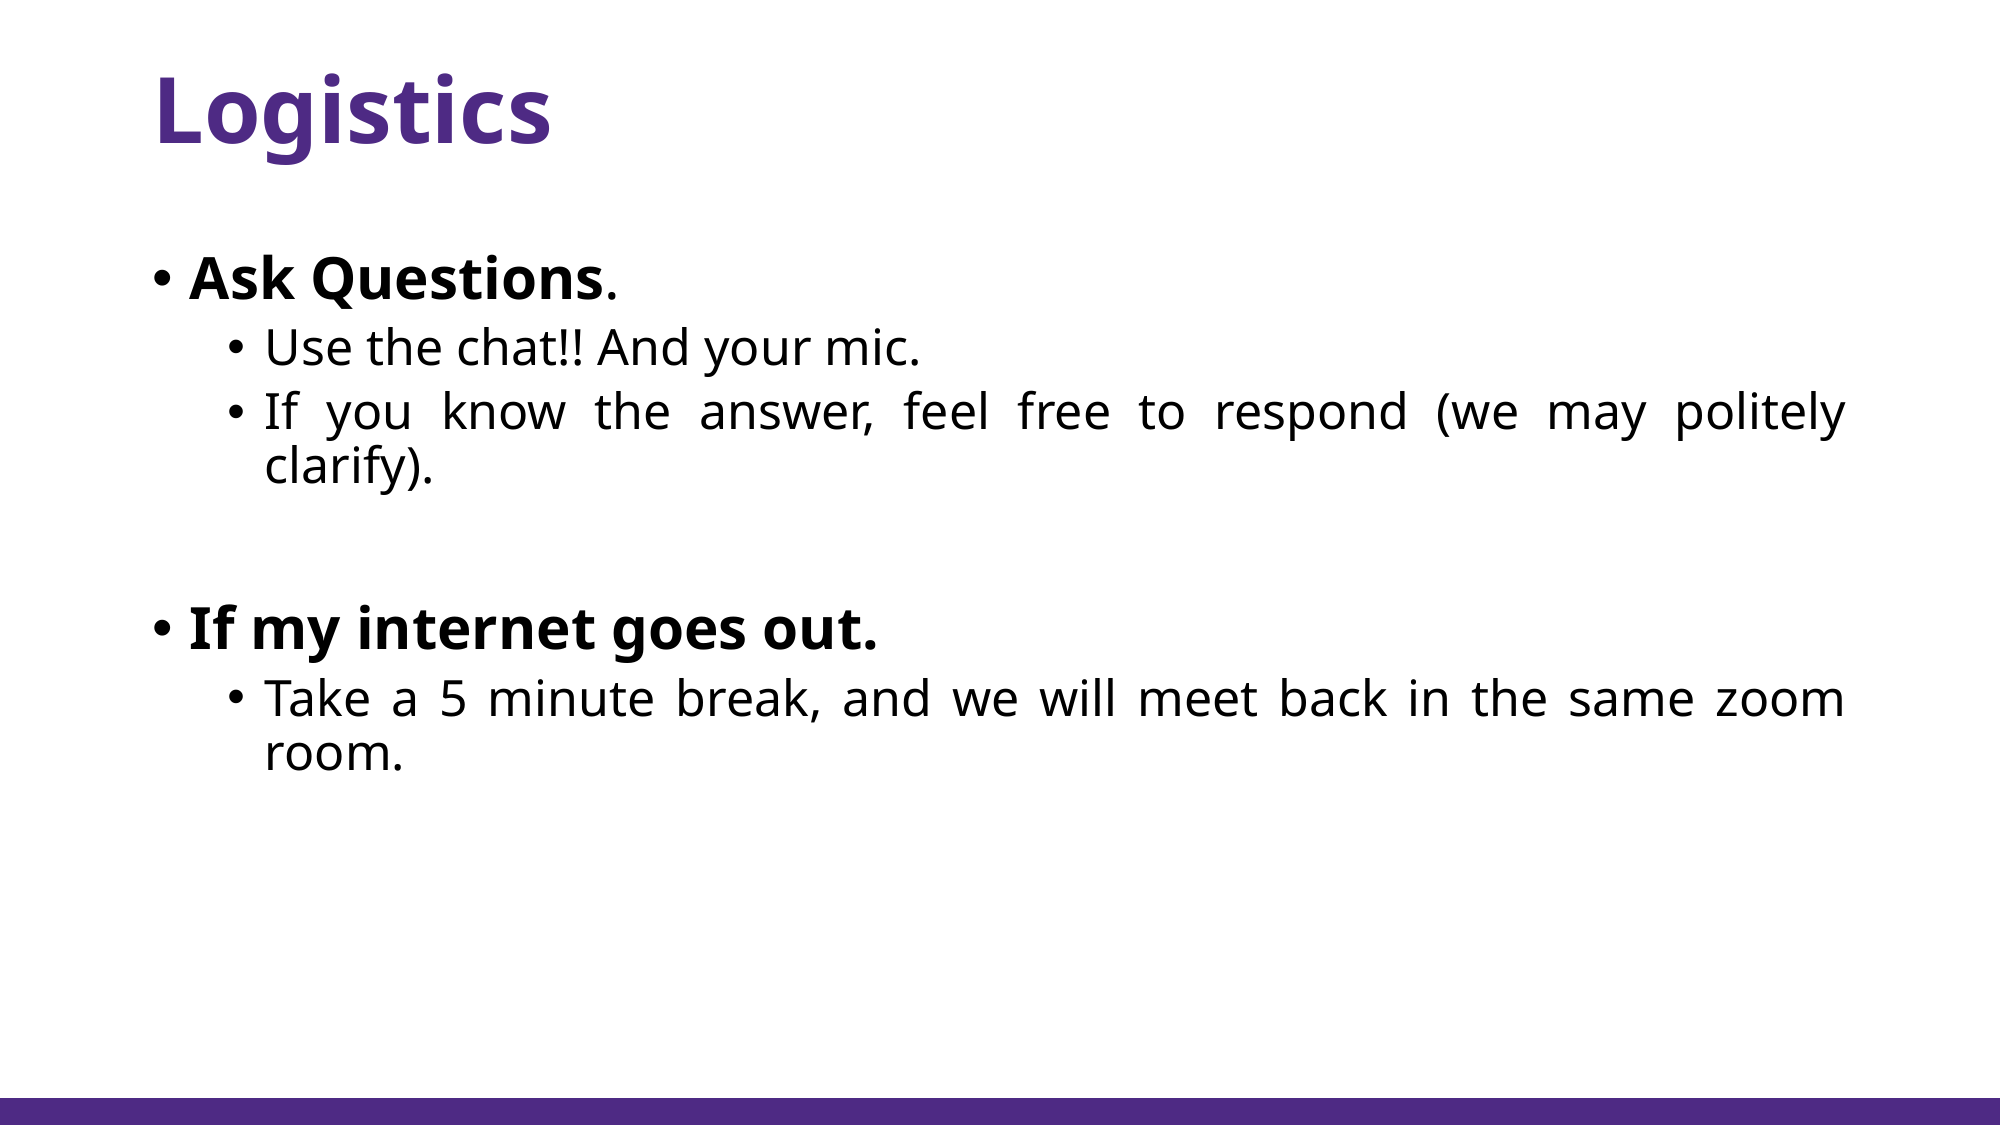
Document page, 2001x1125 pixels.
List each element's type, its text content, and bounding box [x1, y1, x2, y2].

title Logistics [137, 39, 1863, 188]
list Ask Questions. Use the chat!! And your mic. If you know the answer, feel free to respond (we may politely clarify). If my internet goes out. Take a 5 minute break, and we will meet back in the same zoom room. [137, 241, 1863, 1014]
